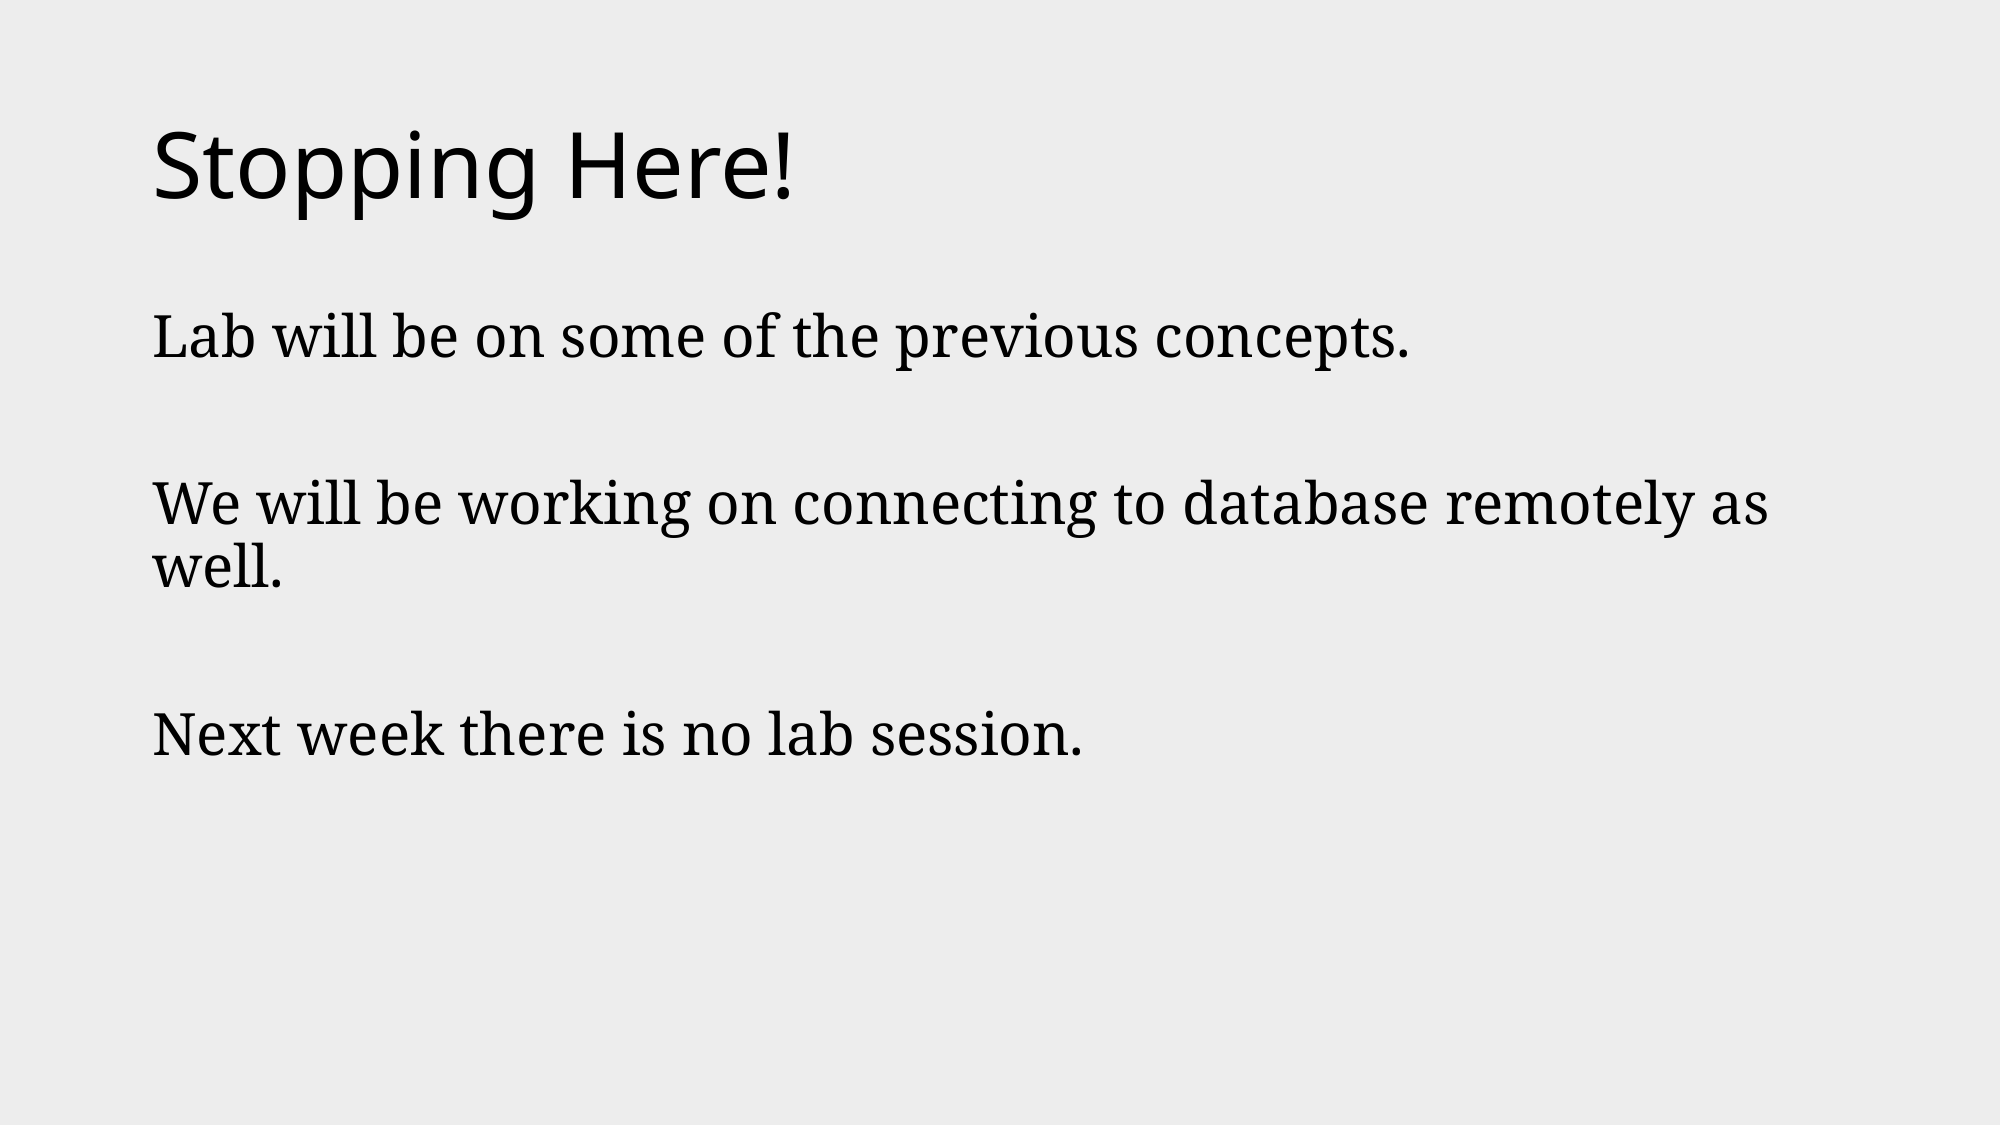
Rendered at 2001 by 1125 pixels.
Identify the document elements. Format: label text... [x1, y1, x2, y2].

list Lab will be on some of the previous concepts. We will be working on connecting to database remotely as well. Next week there is no lab session. [137, 299, 1863, 1014]
title Stopping Here! [137, 59, 1863, 278]
